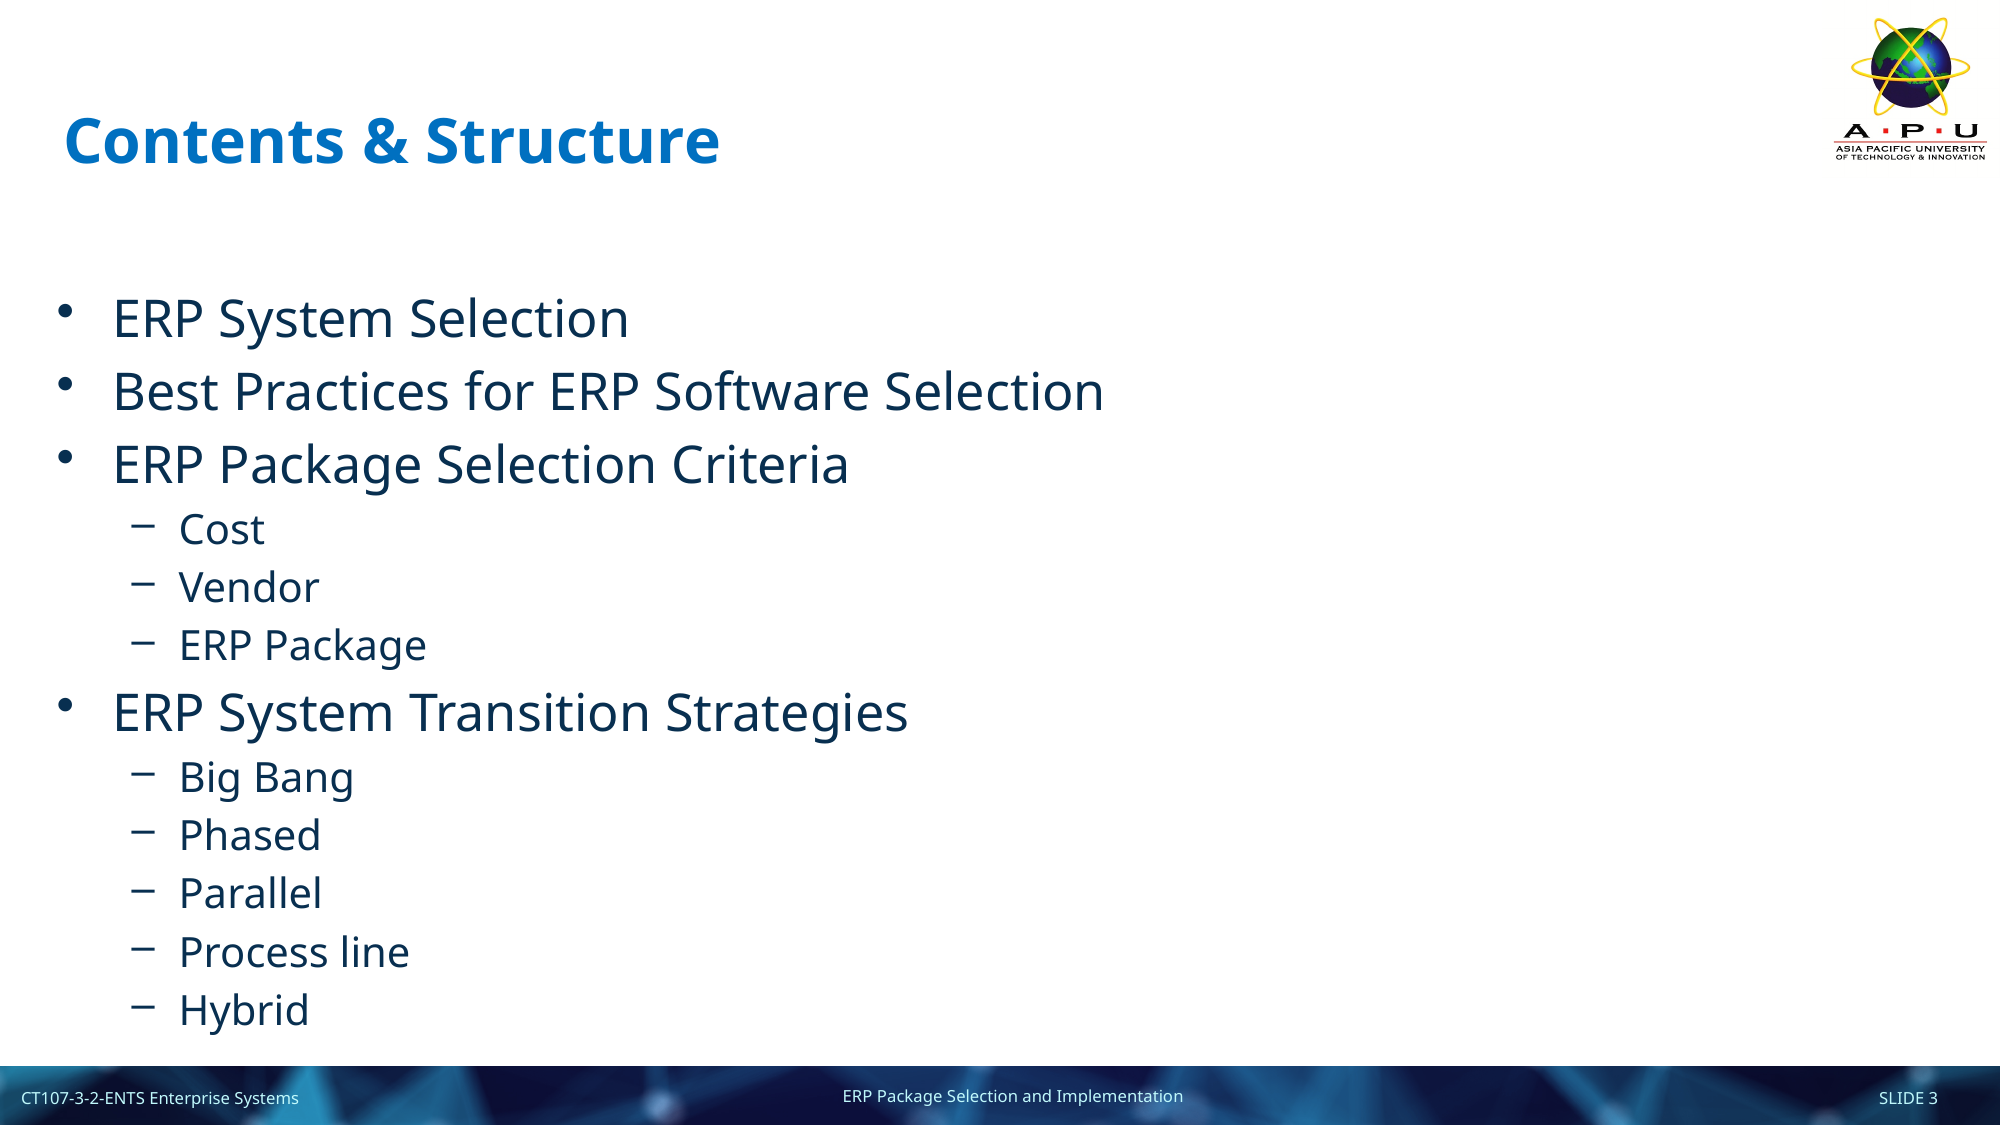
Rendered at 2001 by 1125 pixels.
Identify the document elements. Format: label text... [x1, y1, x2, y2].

picture [1822, 0, 2000, 178]
title Contents & Structure [48, 45, 1211, 233]
list ERP System Selection Best Practices for ERP Software Selection ERP Package Selection Criteria Cost Vendor ERP Package ERP System Transition Strategies Big Bang Phased Parallel Process line Hybrid [41, 278, 1857, 1021]
picture [0, 1066, 2000, 1125]
